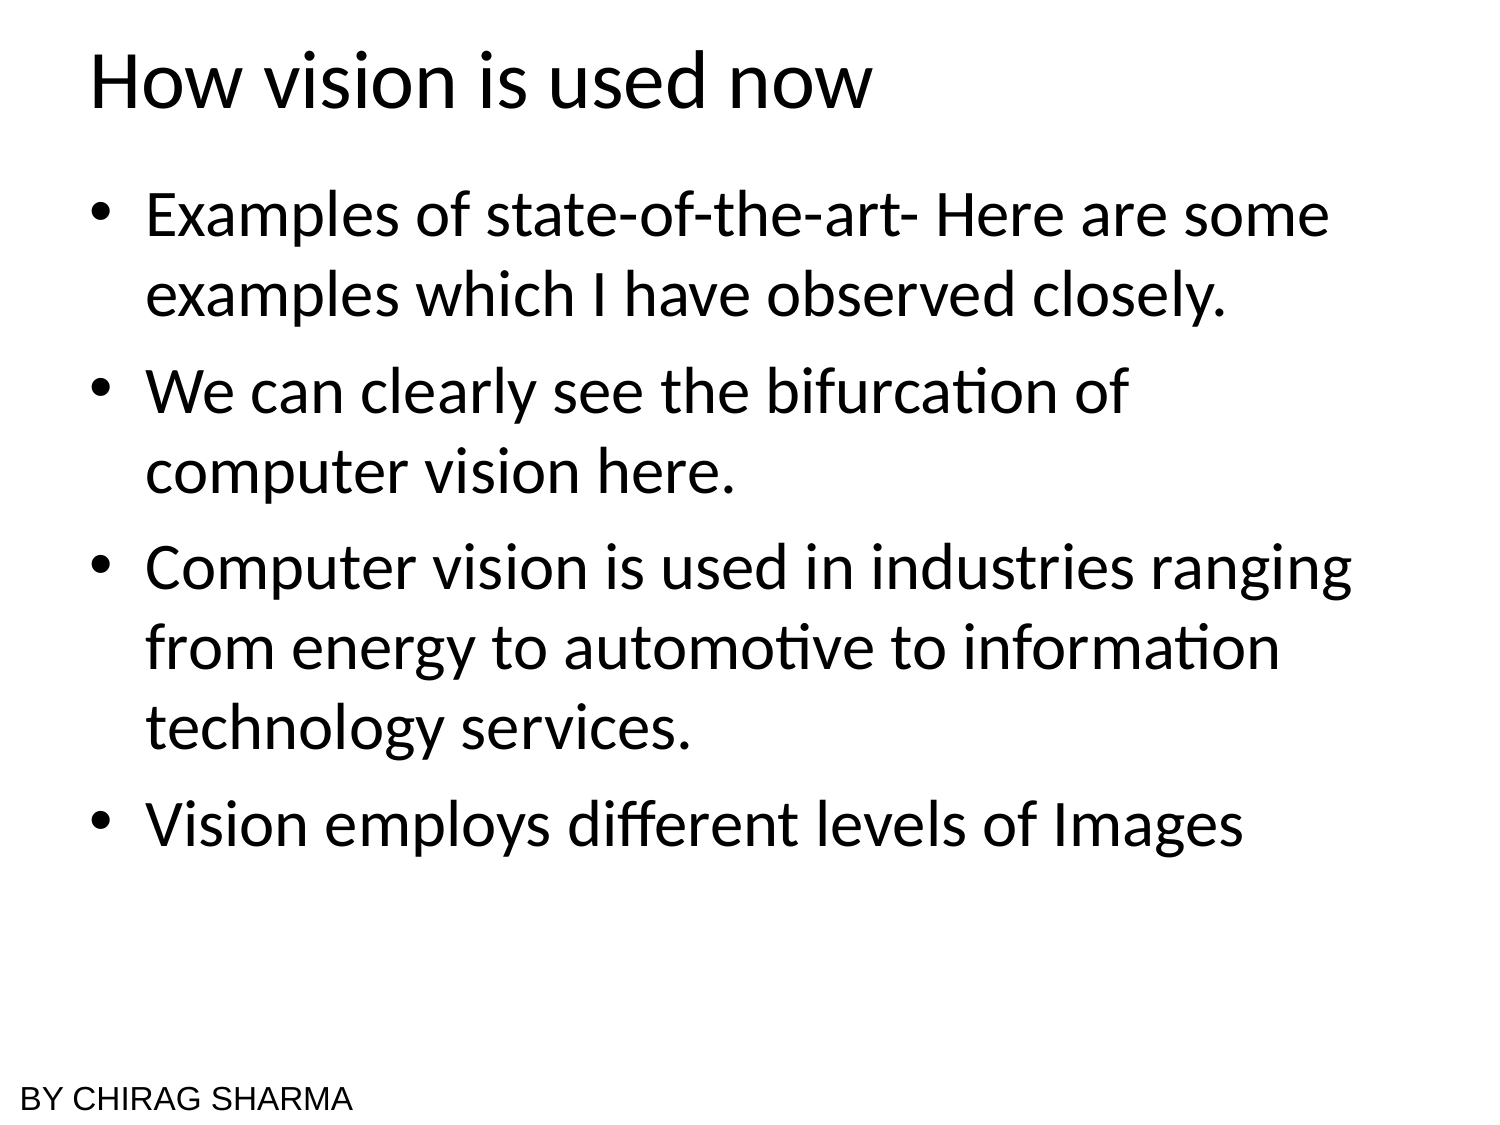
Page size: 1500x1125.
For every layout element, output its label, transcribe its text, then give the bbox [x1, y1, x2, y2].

text_box How vision is used now [74, 0, 1425, 150]
text_box BY CHIRAG SHARMA [4, 1069, 369, 1125]
text_box Examples of state-of-the-art- Here are some examples which I have observed closely. We can clearly see the bifurcation of computer vision here. Computer vision is used in industries ranging from energy to automotive to information technology services. Vision employs different levels of Images [74, 162, 1425, 1005]
